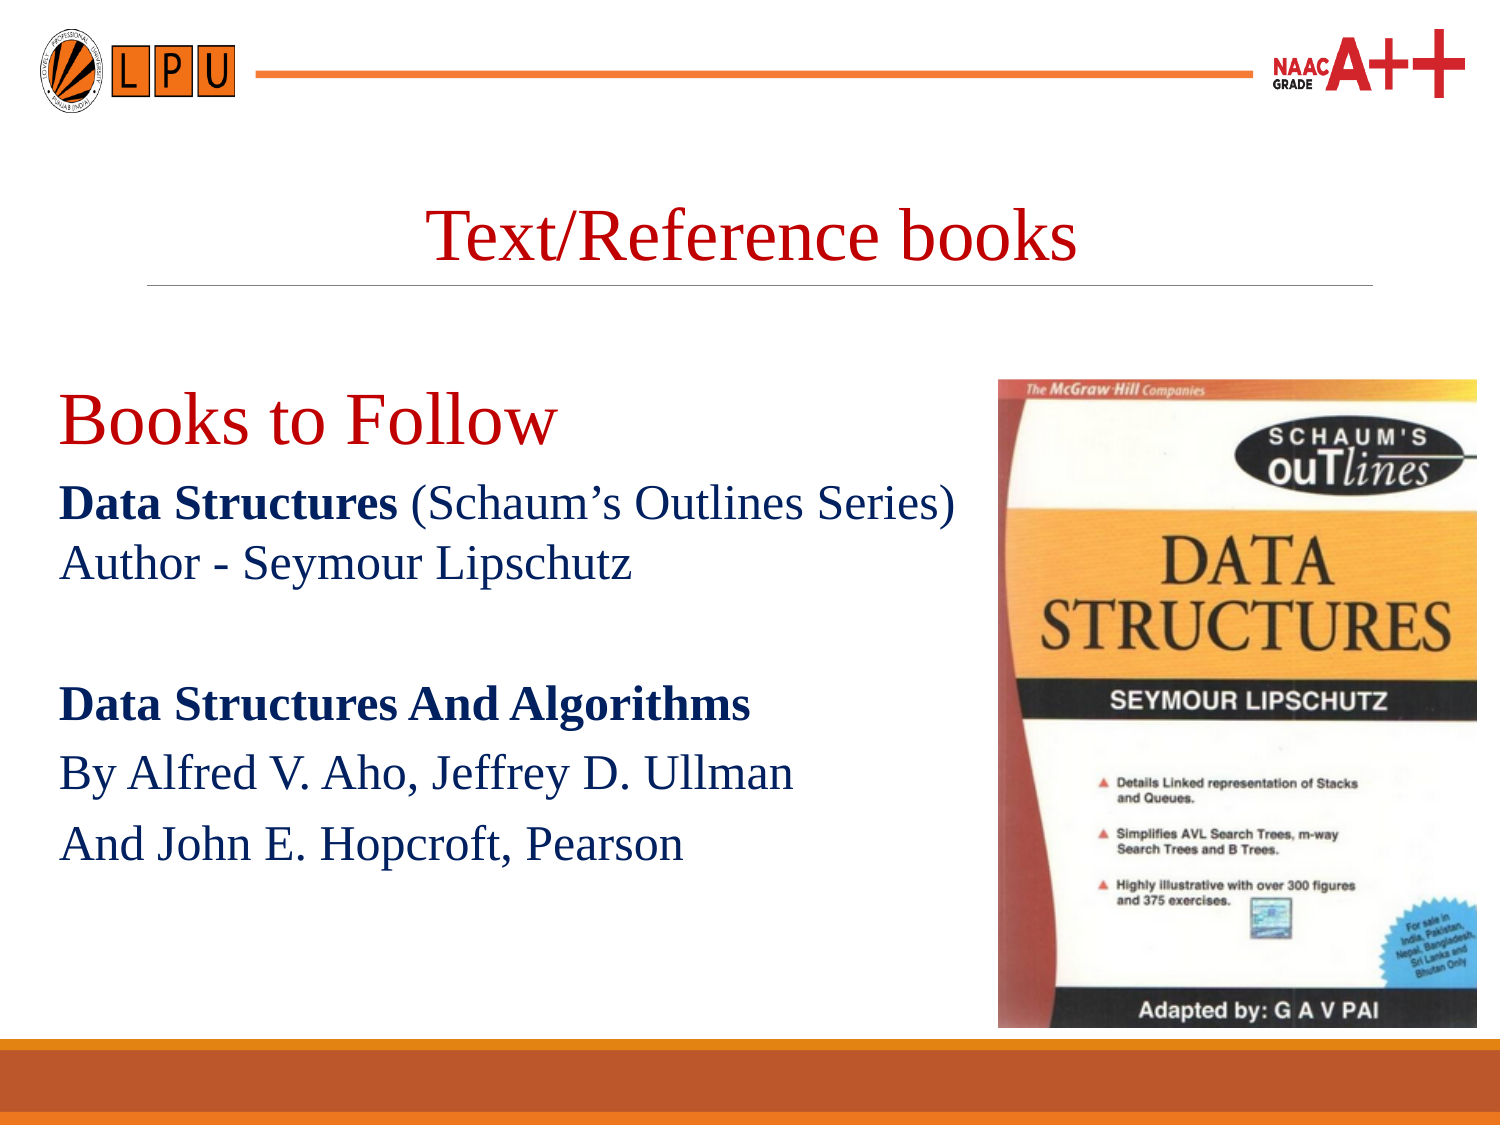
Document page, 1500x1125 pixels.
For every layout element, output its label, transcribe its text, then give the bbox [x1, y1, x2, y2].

picture [1273, 29, 1465, 98]
title Text/Reference books [58, 185, 1447, 277]
picture [997, 378, 1477, 1028]
picture [40, 29, 235, 113]
list Books to Follow Data Structures (Schaum’s Outlines Series) Author - Seymour Lipschutz Data Structures And Algorithms By Alfred V. Aho, Jeffrey D. Ullman And John E. Hopcroft, Pearson [58, 370, 1349, 940]
